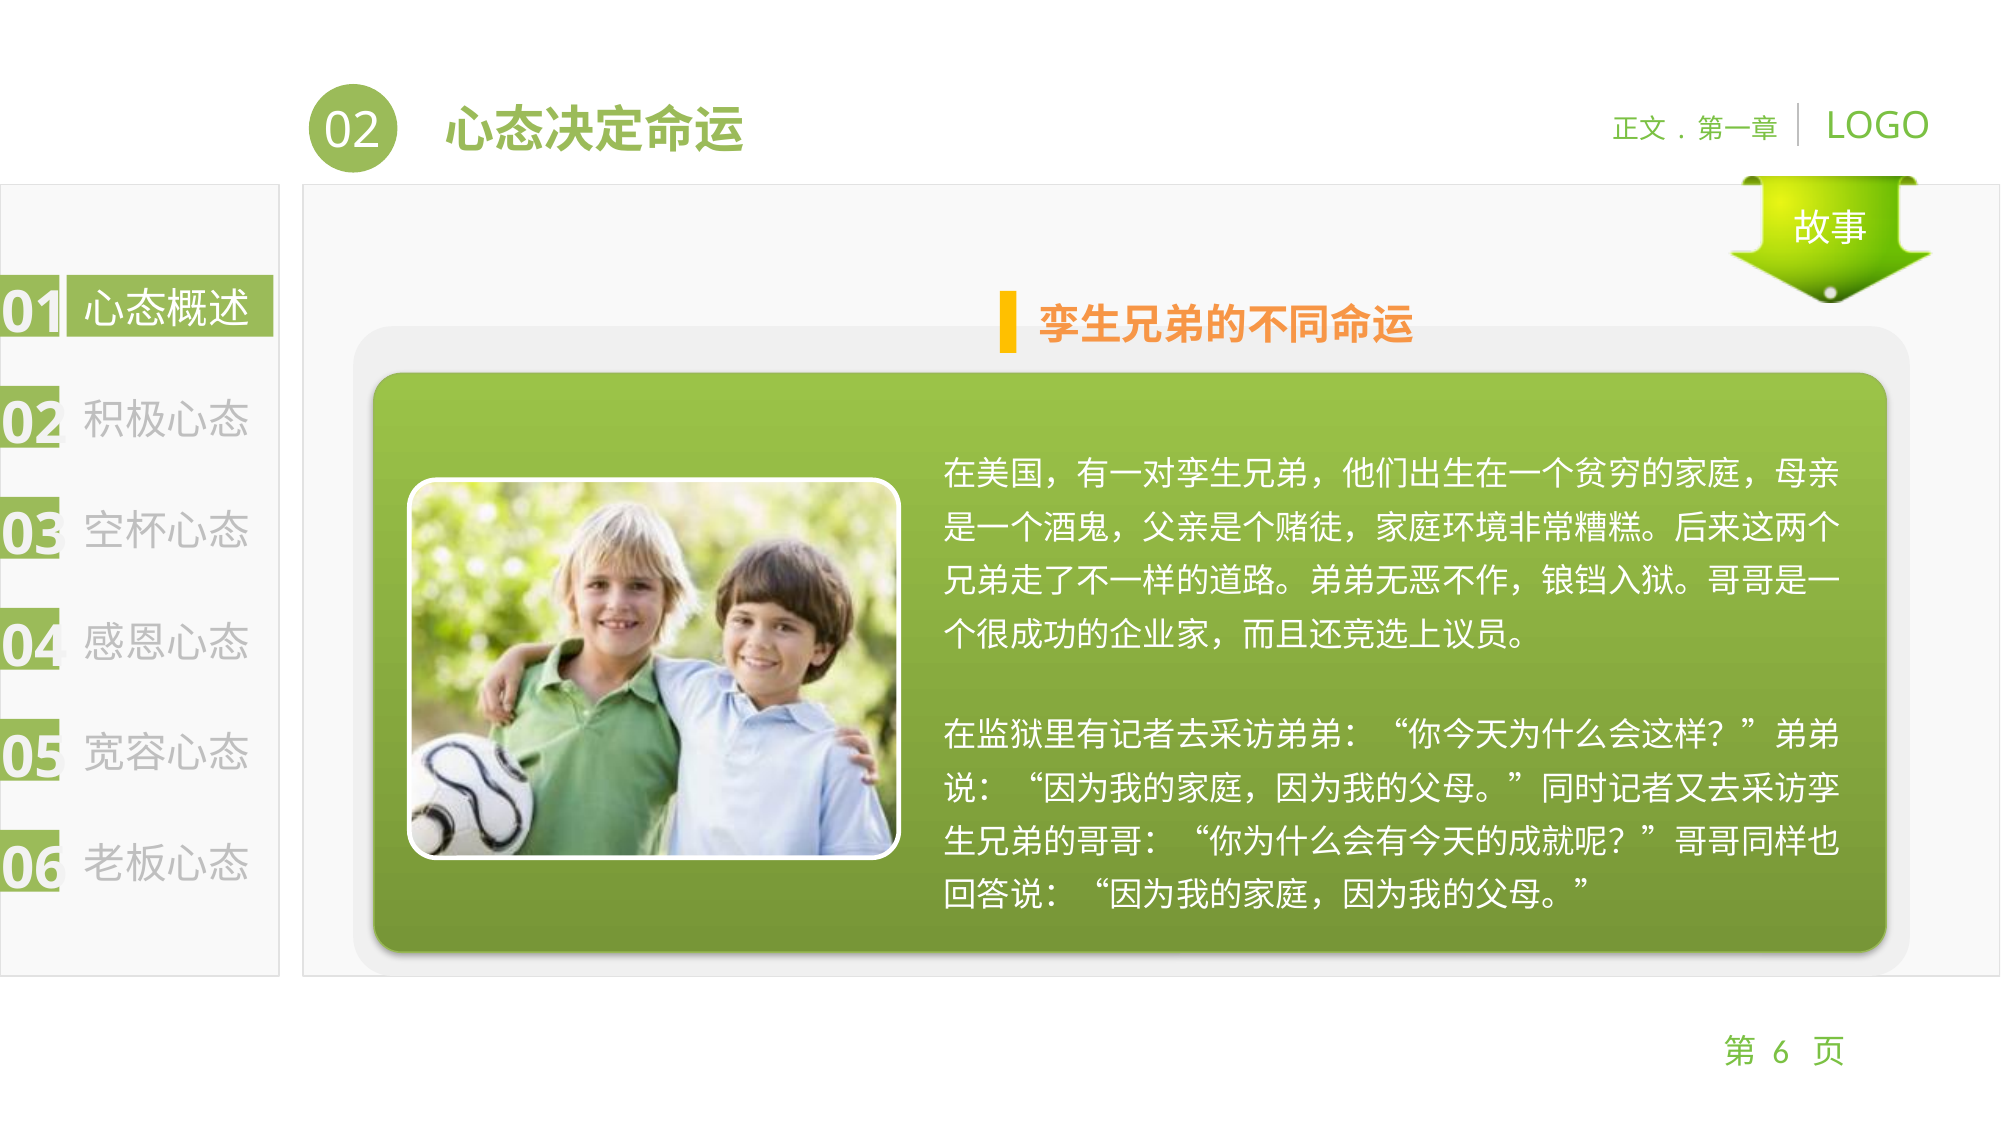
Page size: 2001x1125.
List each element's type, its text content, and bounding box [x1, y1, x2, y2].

text_box 在美国，有一对孪生兄弟，他们出生在一个贫穷的家庭，母亲是一个酒鬼，父亲是个赌徒，家庭环境非常糟糕。后来这两个兄弟走了不一样的道路。弟弟无恶不作，锒铛入狱。哥哥是一个很成功的企业家，而且还竞选上议员。 [929, 431, 1863, 661]
text_box 在监狱里有记者去采访弟弟：“你今天为什么会这样？”弟弟说：“因为我的家庭，因为我的父母。”同时记者又去采访孪生兄弟的哥哥：“你为什么会有今天的成就呢？”哥哥同样也回答说：“因为我的家庭，因为我的父母。” [929, 692, 1863, 921]
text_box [308, 83, 398, 173]
text_box 心态决定命运 [444, 90, 929, 166]
text_box [373, 372, 1887, 954]
picture [409, 479, 900, 859]
picture [1726, 175, 1934, 303]
text_box 孪生兄弟的不同命运 [1023, 290, 1506, 356]
text_box [999, 290, 1017, 353]
text_box [353, 326, 1910, 976]
